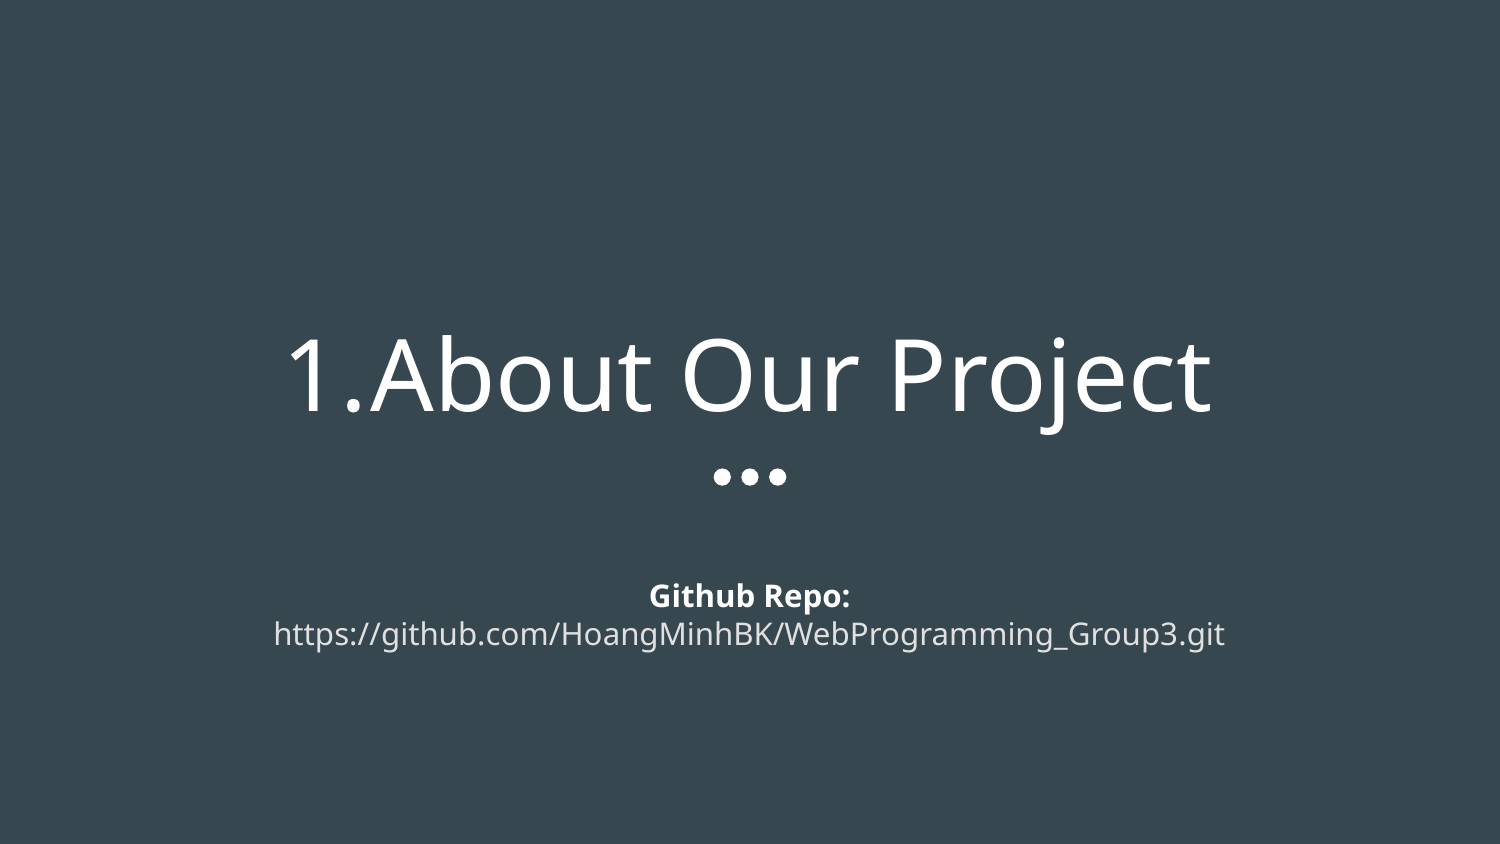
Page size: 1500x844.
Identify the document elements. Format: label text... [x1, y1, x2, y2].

title About Our Project [110, 162, 1390, 447]
text_box Github Repo: https://github.com/HoangMinhBK/WebProgramming_Group3.git [163, 561, 1337, 667]
